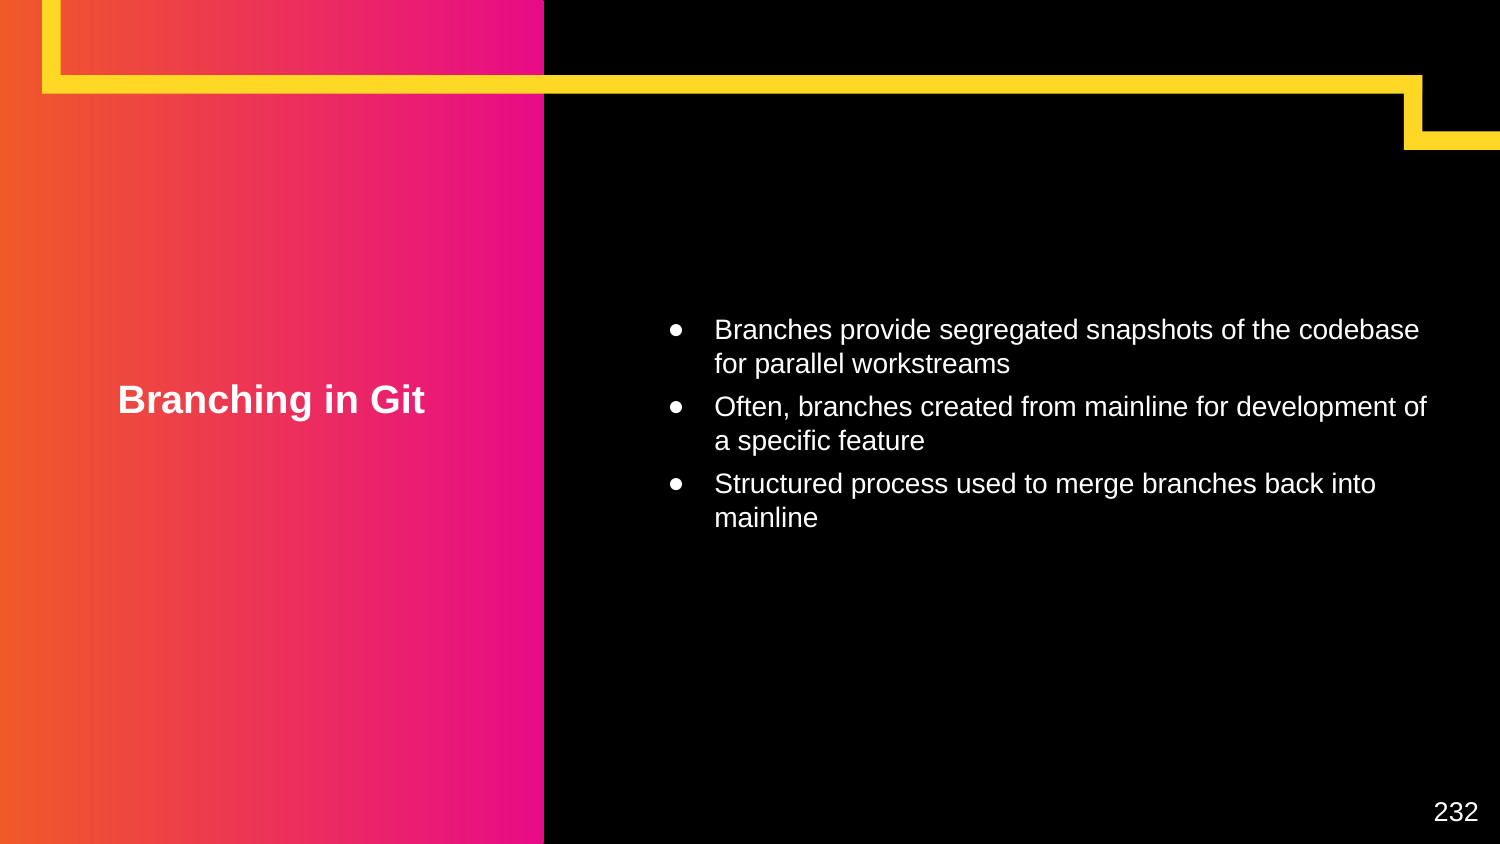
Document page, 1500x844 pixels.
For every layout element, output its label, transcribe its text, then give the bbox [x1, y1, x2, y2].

slide_number ‹#› [1403, 779, 1494, 844]
title Branching in Git [42, 343, 433, 430]
text_box Branches provide segregated snapshots of the codebase for parallel workstreams Often, branches created from mainline for development of a specific feature Structured process used to merge branches back into mainline [639, 304, 1459, 541]
